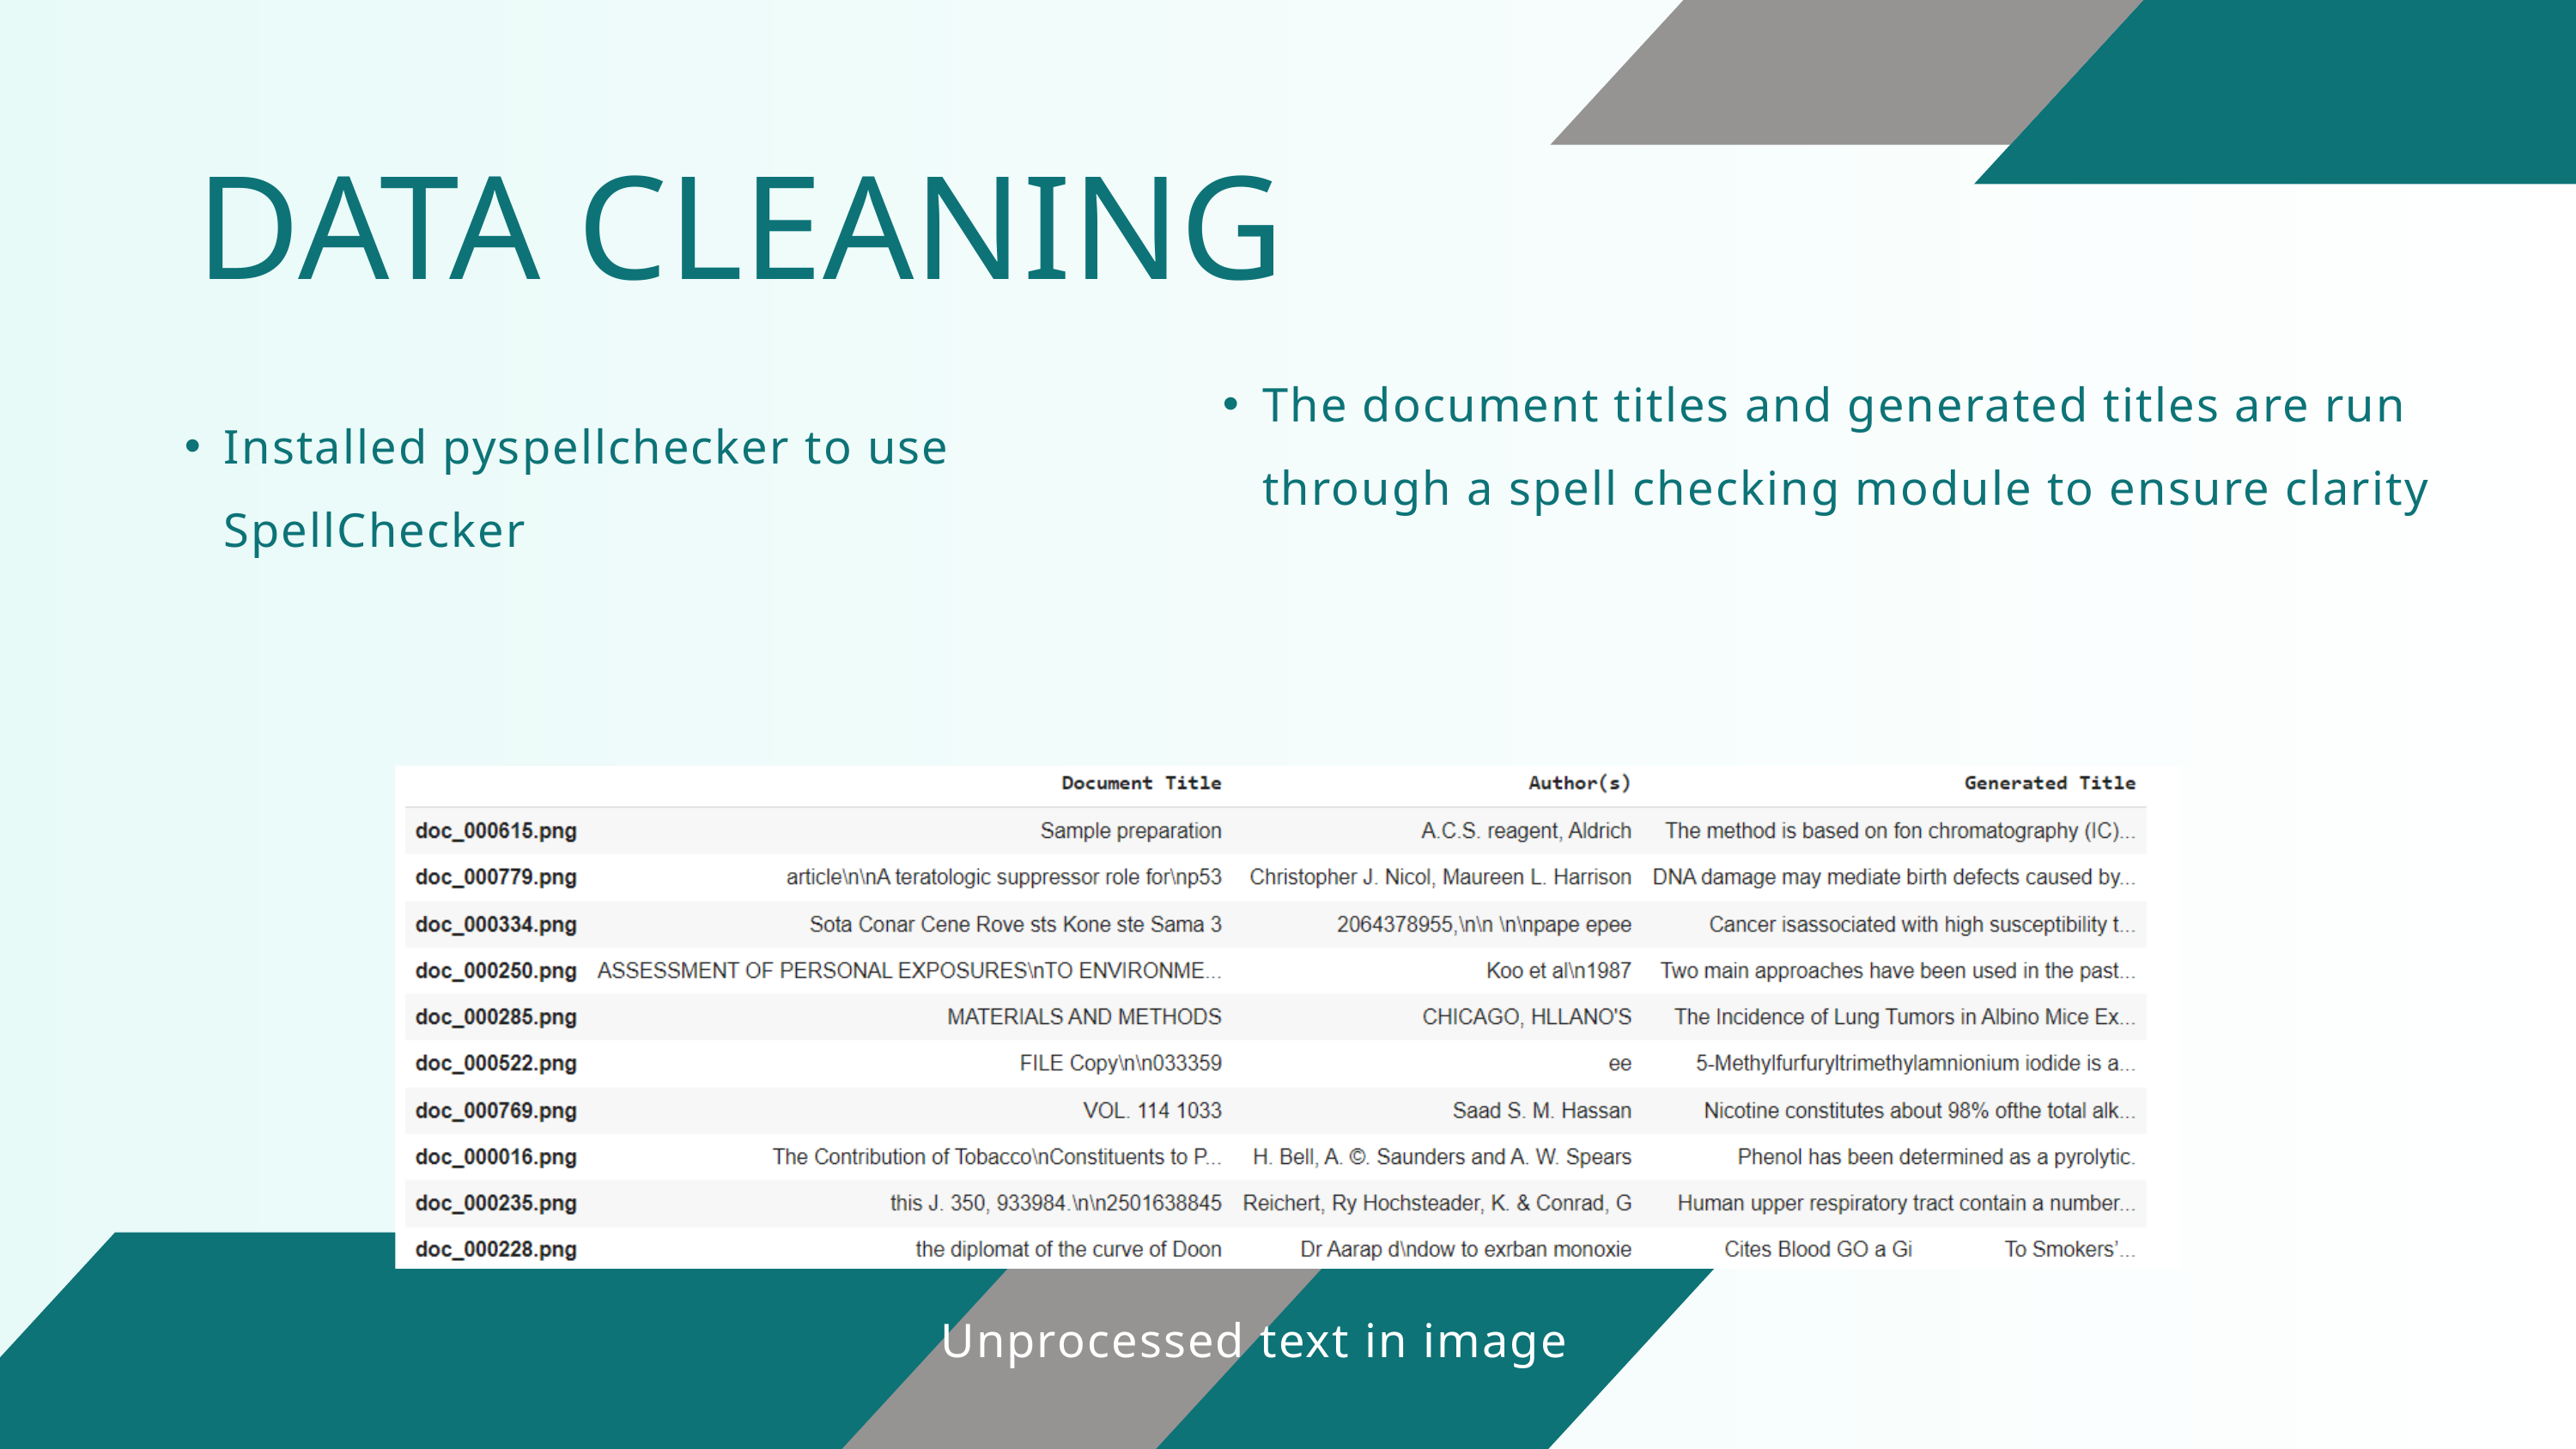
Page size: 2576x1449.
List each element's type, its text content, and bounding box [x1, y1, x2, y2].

text_box The document titles and generated titles are run through a spell checking module to ensure clarity [1183, 347, 2432, 599]
text_box DATA CLEANING [196, 165, 1975, 308]
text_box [1973, 0, 2576, 185]
text_box [395, 766, 2181, 1269]
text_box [1550, 0, 2344, 145]
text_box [0, 1232, 788, 1449]
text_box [793, 1138, 1588, 1449]
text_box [1107, 1192, 1785, 1449]
text_box Installed pyspellchecker to use SpellChecker [144, 389, 997, 640]
